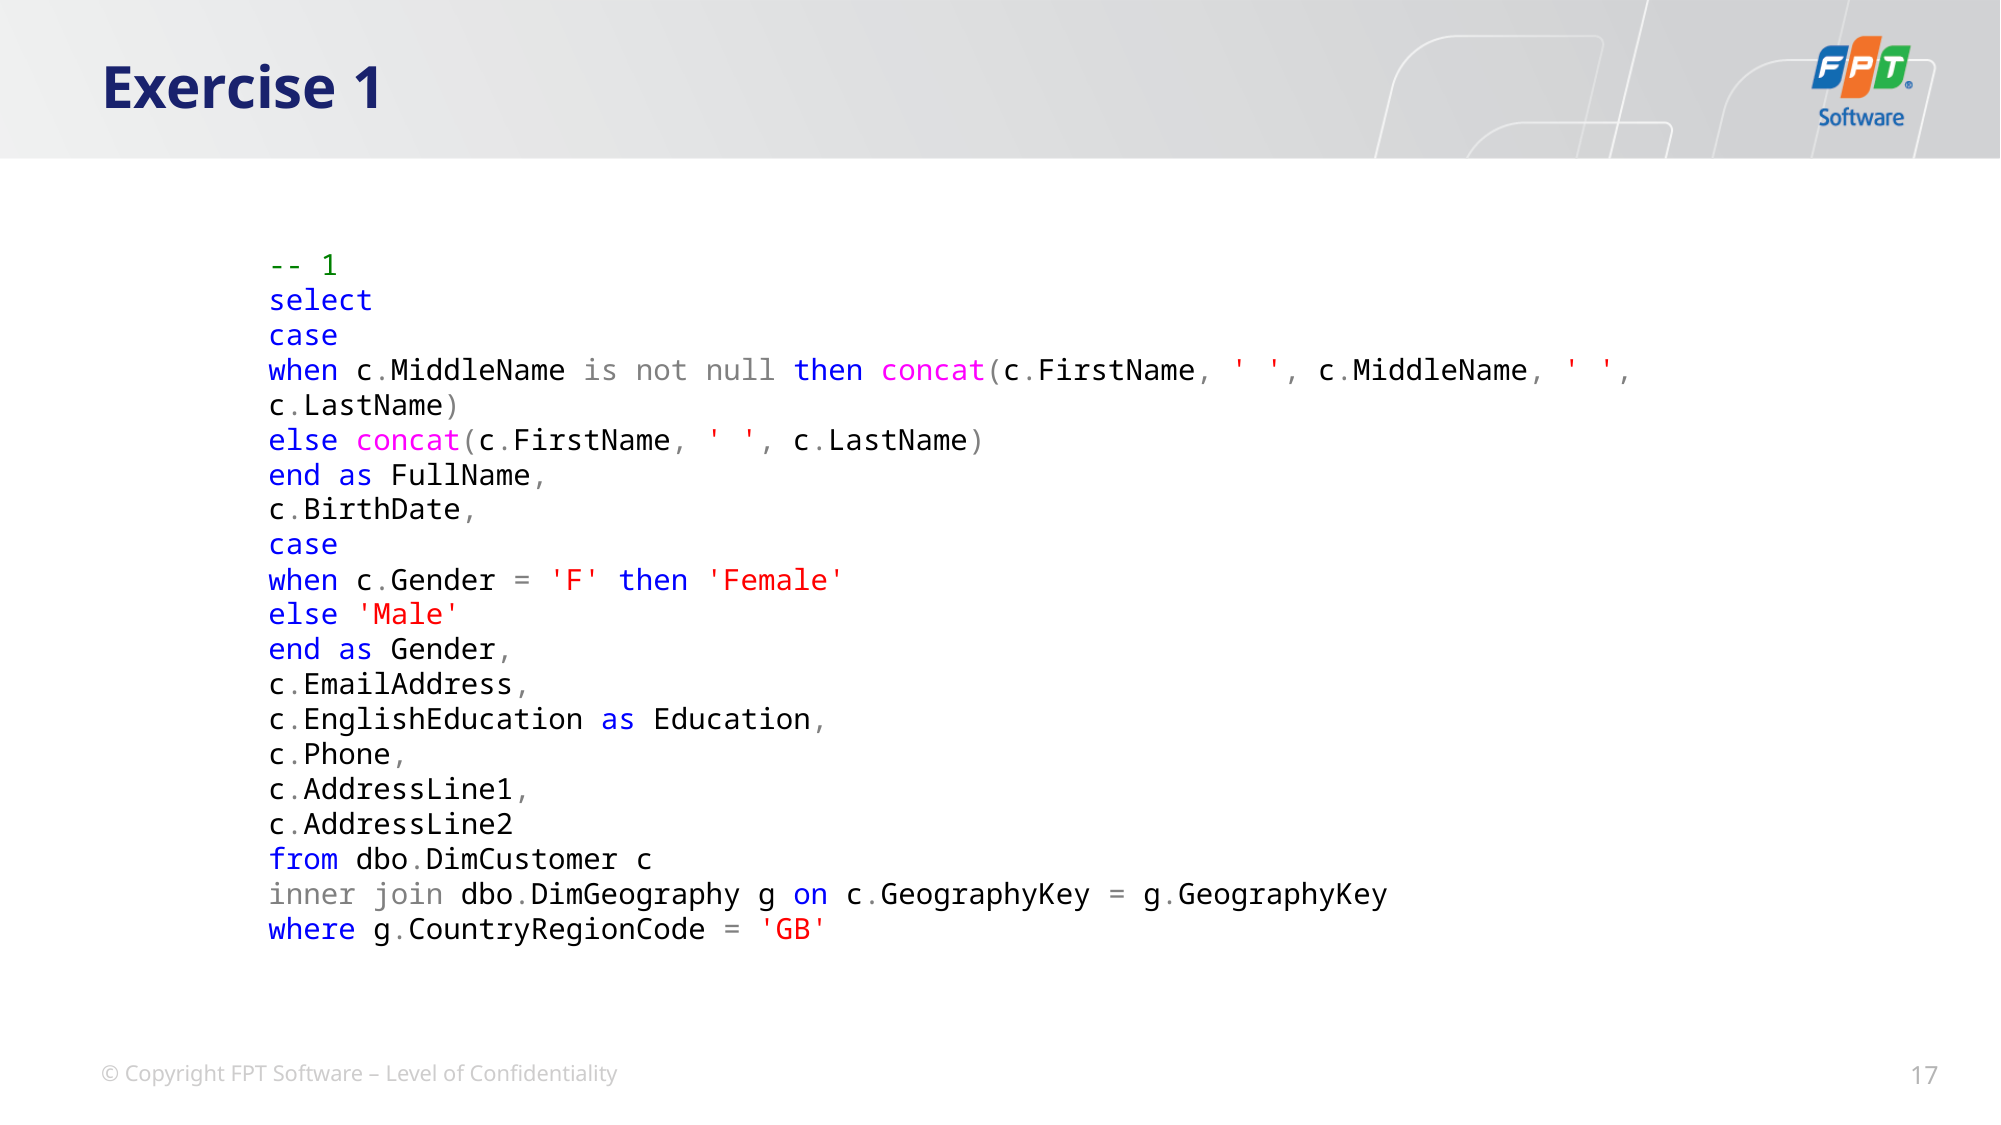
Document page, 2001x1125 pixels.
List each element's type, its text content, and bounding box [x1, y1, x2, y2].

picture [0, 0, 2000, 159]
title Exercise 1 [86, 31, 1812, 148]
slide_number 17 [1855, 1052, 1954, 1094]
text_box -- 1 select case when c.MiddleName is not null then concat(c.FirstName, ' ', c.MiddleName, ' ', c.LastName) else concat(c.FirstName, ' ', c.LastName) end as FullName, c.BirthDate, case when c.Gender = 'F' then 'Female' else 'Male' end as Gender, c.EmailAddress, c.EnglishEducation as Education, c.Phone, c.AddressLine1, c.AddressLine2 from dbo.DimCustomer c inner join dbo.DimGeography g on c.GeographyKey = g.GeographyKey where g.CountryRegionCode = 'GB' [253, 238, 1747, 953]
